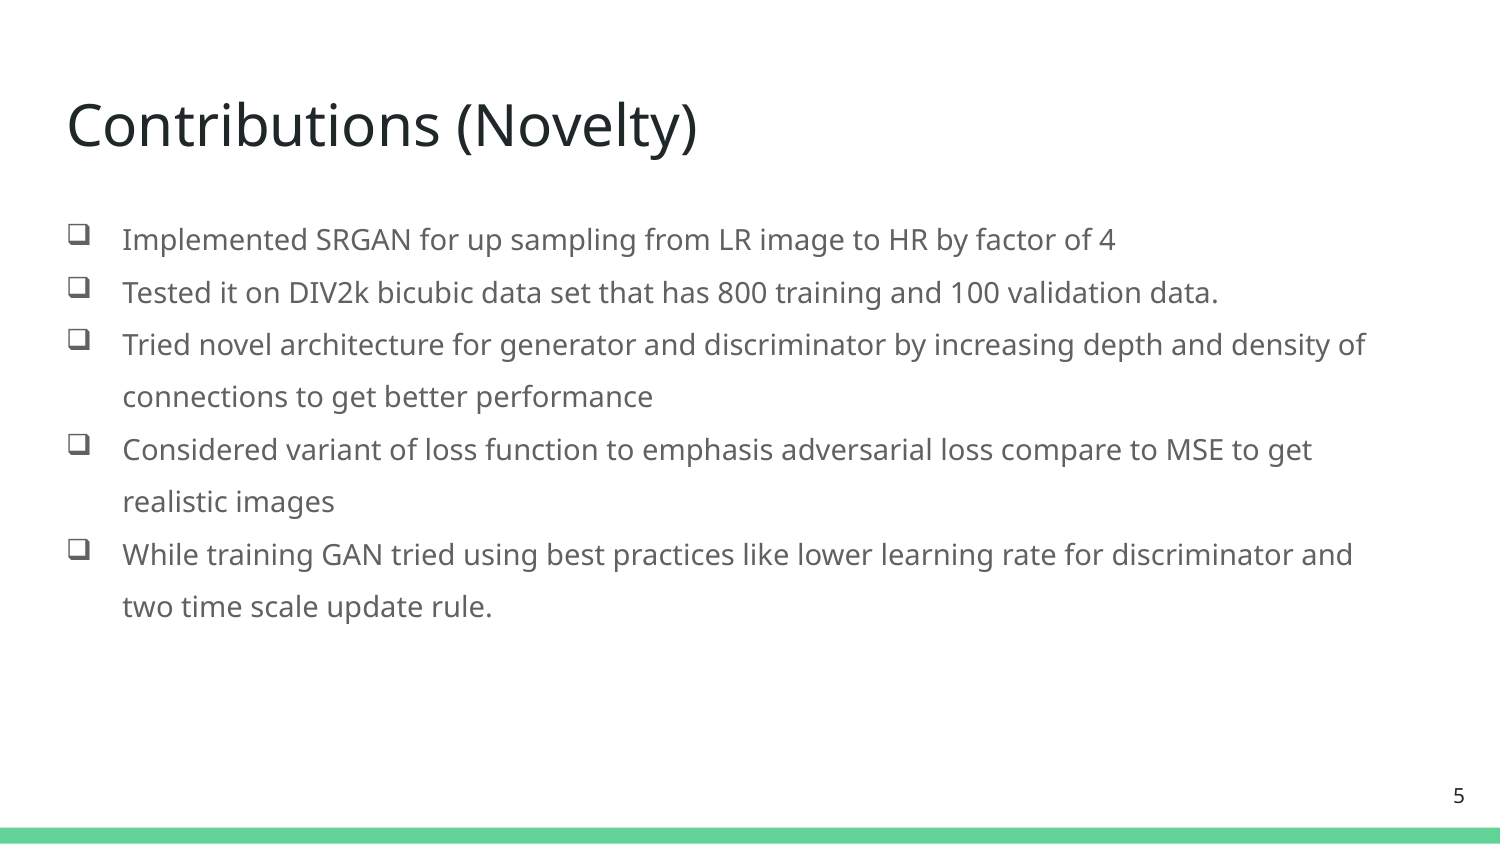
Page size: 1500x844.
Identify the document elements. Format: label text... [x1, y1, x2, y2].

title Contributions (Novelty) [51, 72, 1449, 167]
list Implemented SRGAN for up sampling from LR image to HR by factor of 4 Tested it on DIV2k bicubic data set that has 800 training and 100 validation data. Tried novel architecture for generator and discriminator by increasing depth and density of connections to get better performance Considered variant of loss function to emphasis adversarial loss compare to MSE to get realistic images While training GAN tried using best practices like lower learning rate for discriminator and two time scale update rule. [51, 189, 1424, 750]
slide_number 5 [1389, 764, 1480, 830]
